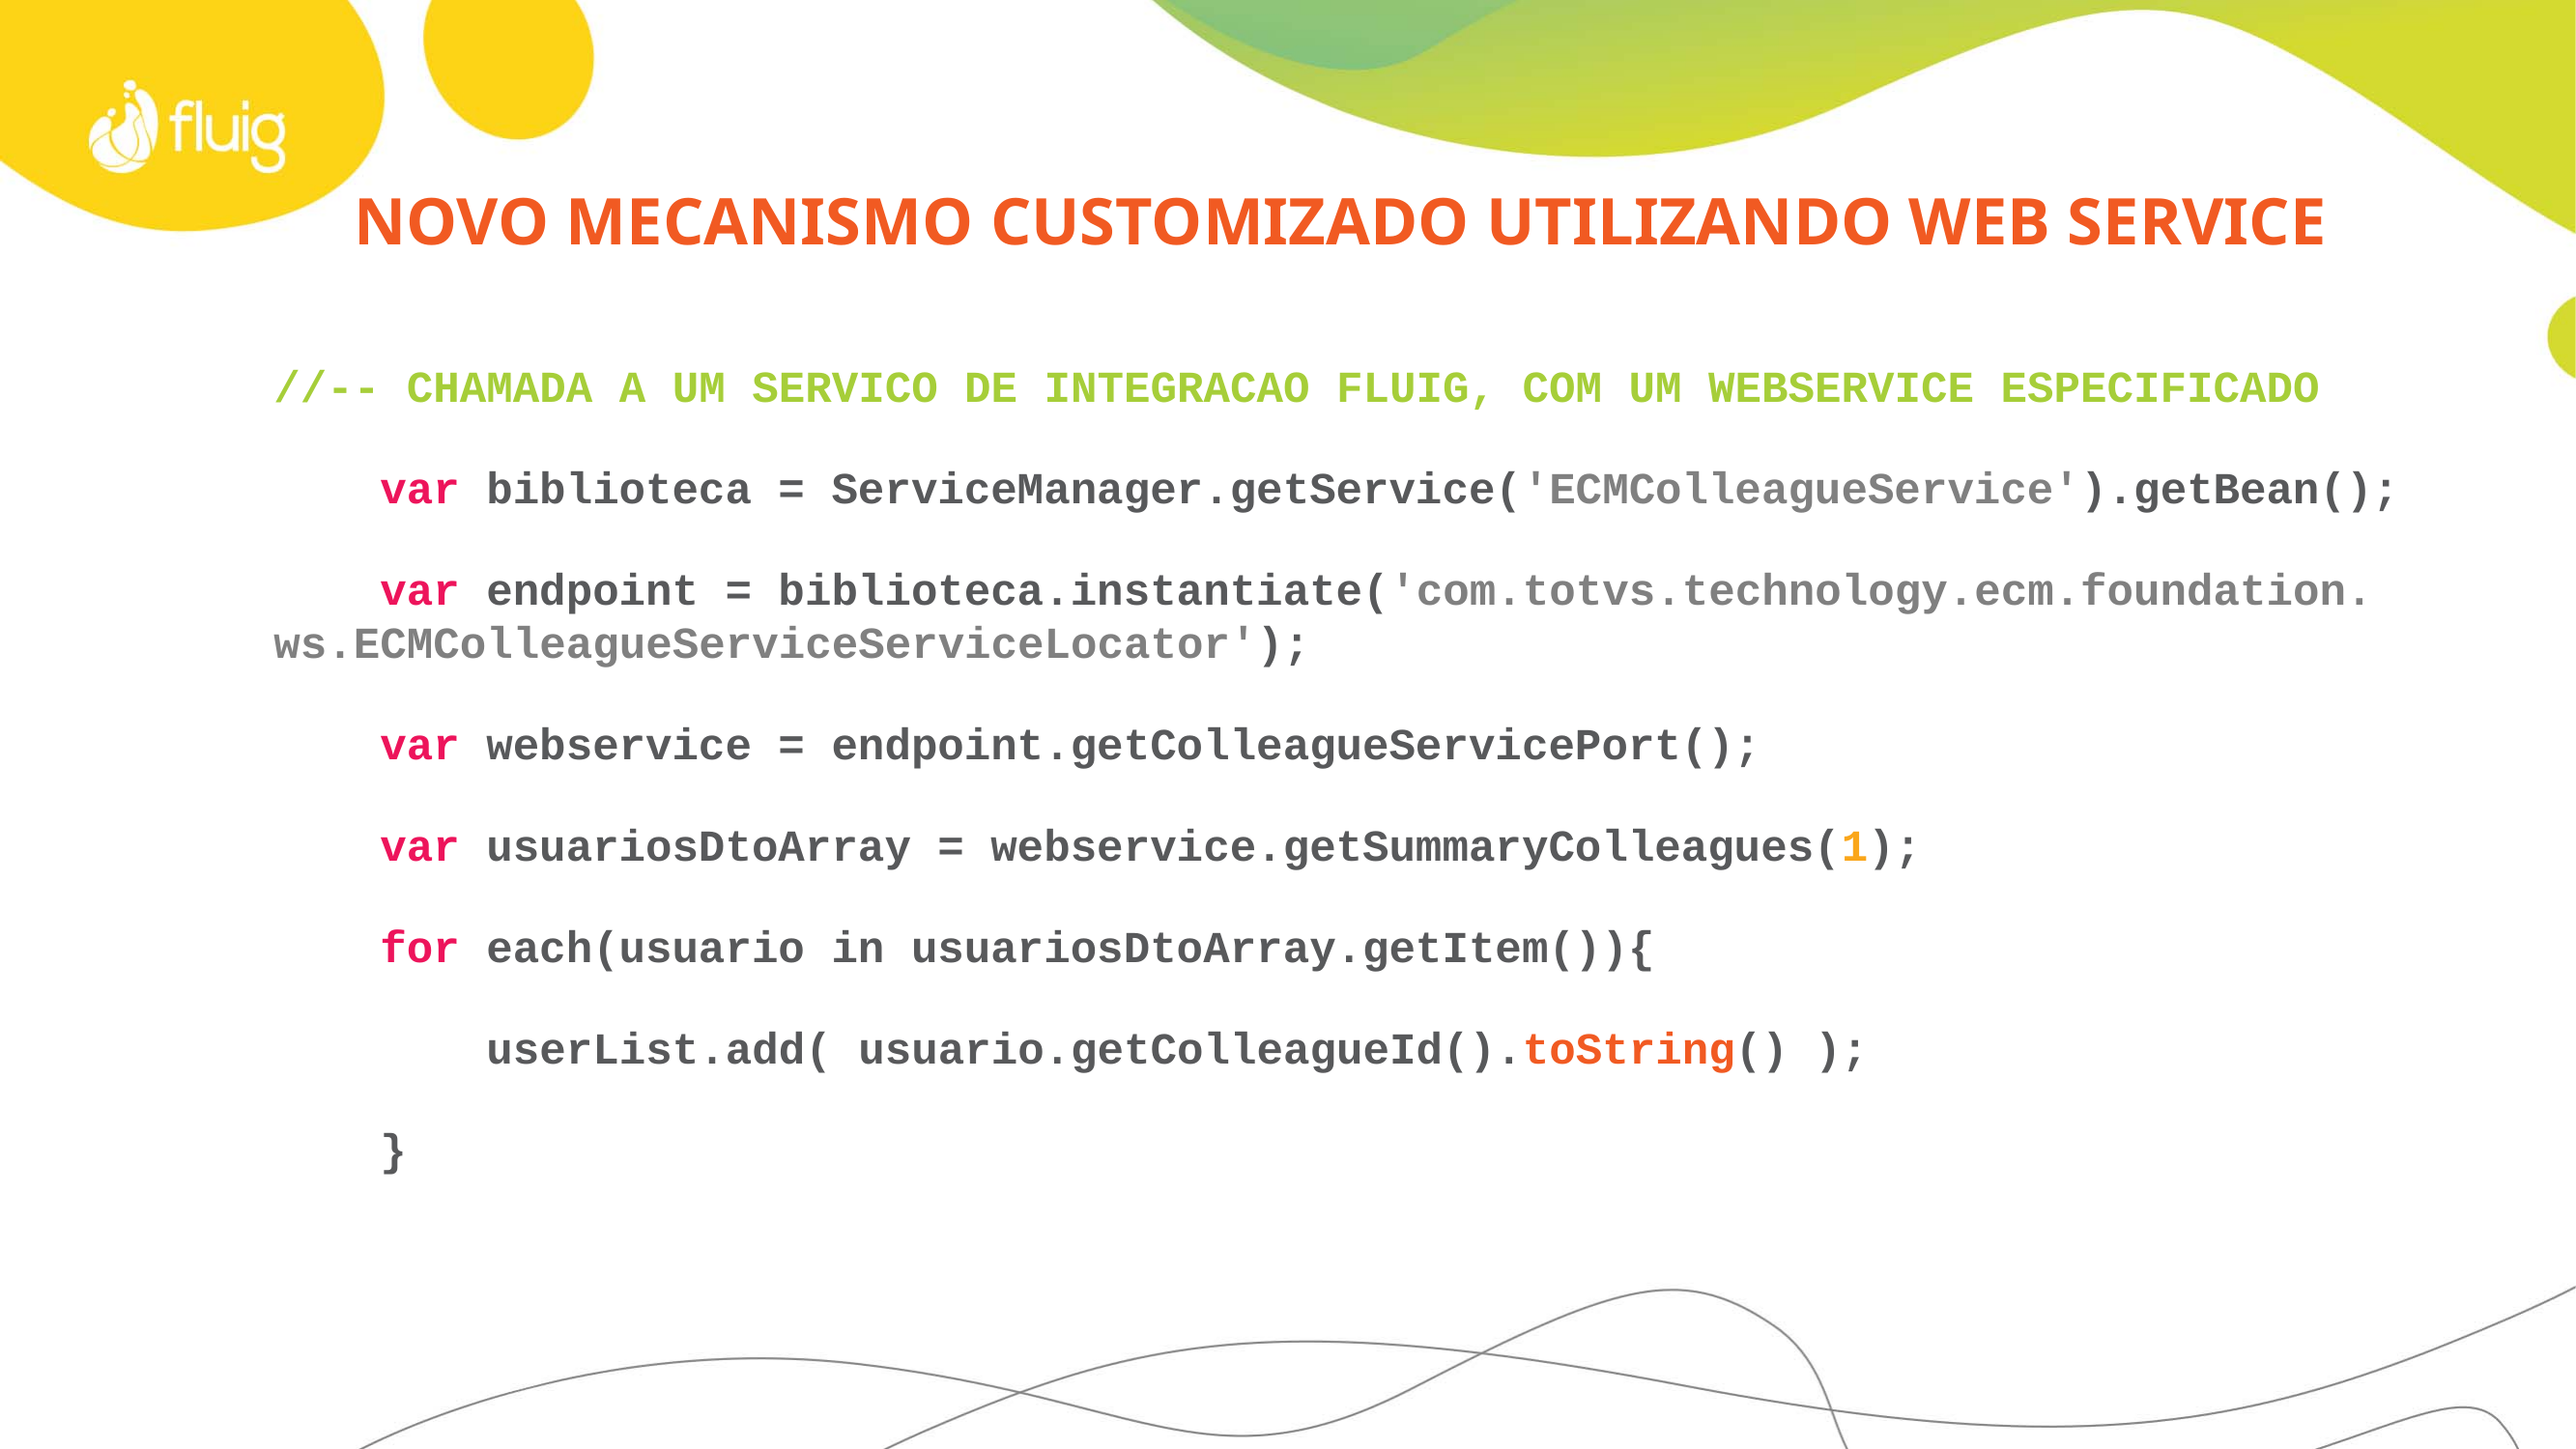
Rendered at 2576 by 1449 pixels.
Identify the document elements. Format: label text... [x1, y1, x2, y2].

title Novo Mecanismo customizado Utilizando web service [339, 173, 2354, 351]
picture [0, 0, 2576, 1449]
list //-- CHAMADA A UM SERVICO DE INTEGRACAO FLUIG, COM UM WEBSERVICE ESPECIFICADO var biblioteca = ServiceManager.getService('ECMColleagueService').getBean(); var endpoint = biblioteca.instantiate('com.totvs.technology.ecm.foundation. ws.ECMColleagueServiceServiceLocator'); var webservice = endpoint.getColleagueServicePort(); var usuariosDtoArray = webservice.getSummaryColleagues(1); for each(usuario in usuariosDtoArray.getItem()){ userList.add( usuario.getColleagueId().toString() ); } [259, 351, 2429, 1197]
